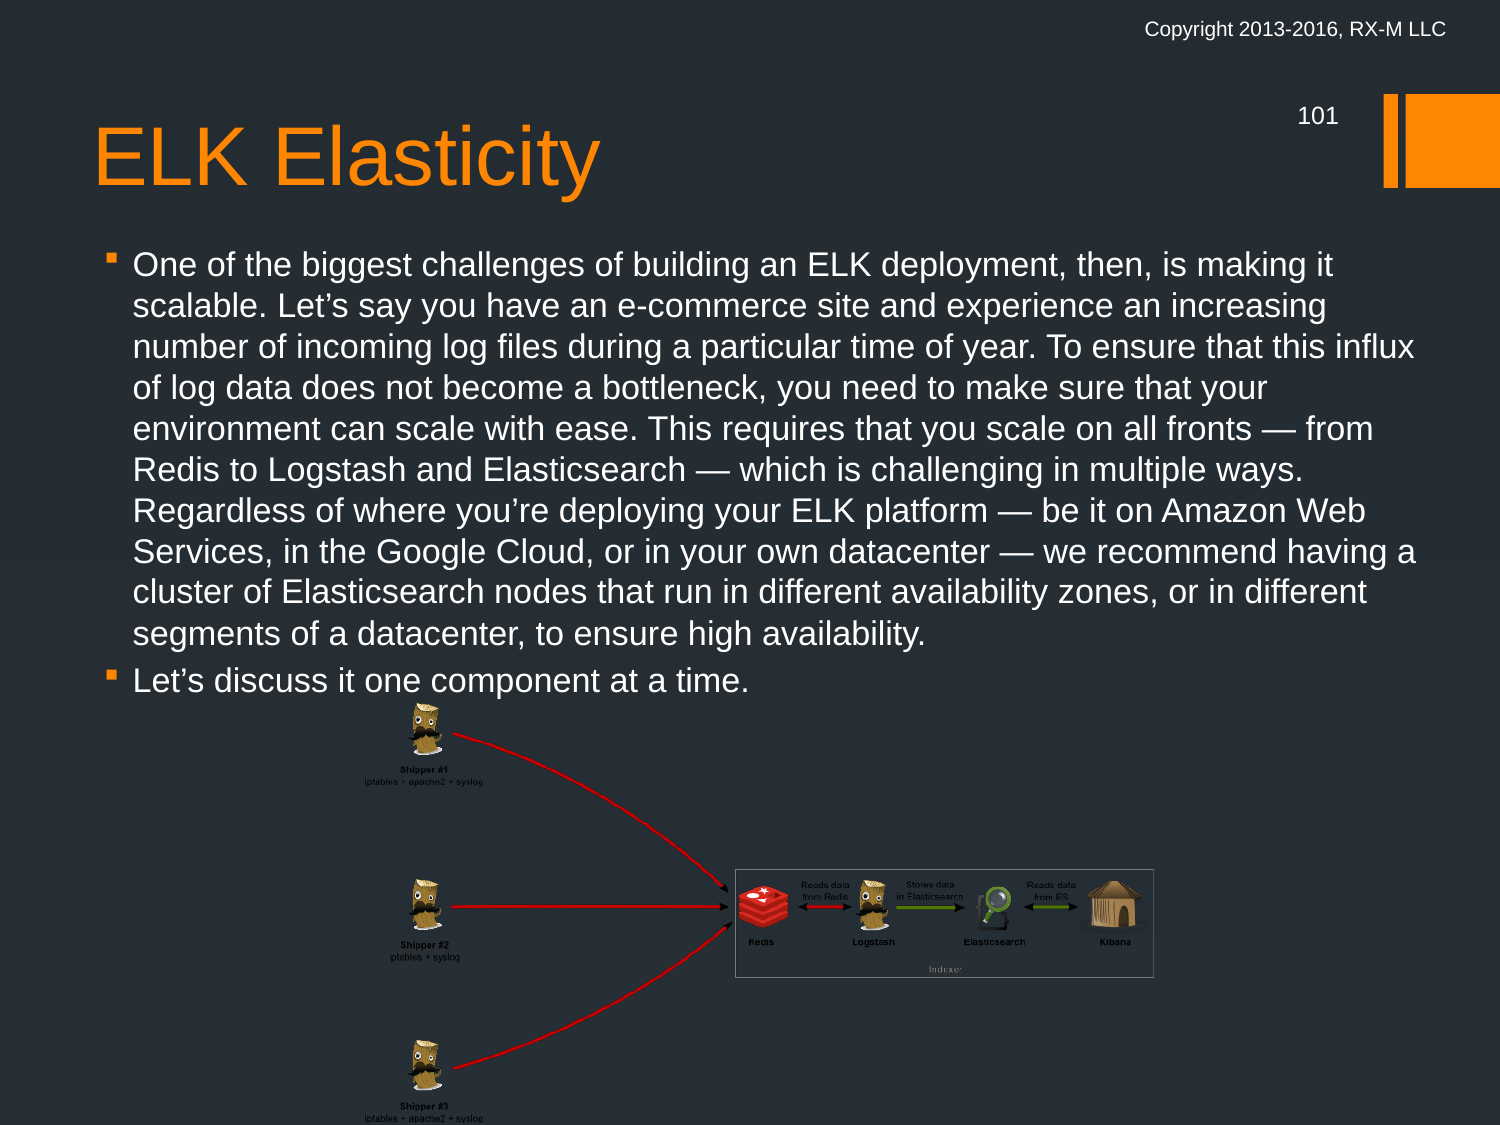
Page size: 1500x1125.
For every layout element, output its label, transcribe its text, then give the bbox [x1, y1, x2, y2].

list One of the biggest challenges of building an ELK deployment, then, is making it scalable. Let’s say you have an e-commerce site and experience an increasing number of incoming log files during a particular time of year. To ensure that this influx of log data does not become a bottleneck, you need to make sure that your environment can scale with ease. This requires that you scale on all fronts — from Redis to Logstash and Elasticsearch — which is challenging in multiple ways. Regardless of where you’re deploying your ELK platform — be it on Amazon Web Services, in the Google Cloud, or in your own datacenter — we recommend having a cluster of Elasticsearch nodes that run in different availability zones, or in different segments of a datacenter, to ensure high availability. Let’s discuss it one component at a time. [81, 234, 1438, 713]
slide_number 101 [1199, 90, 1355, 140]
footer Copyright 2013-2016, RX-M LLC [1092, 15, 1462, 65]
picture [365, 703, 1154, 1124]
title ELK Elasticity [77, 20, 1278, 210]
